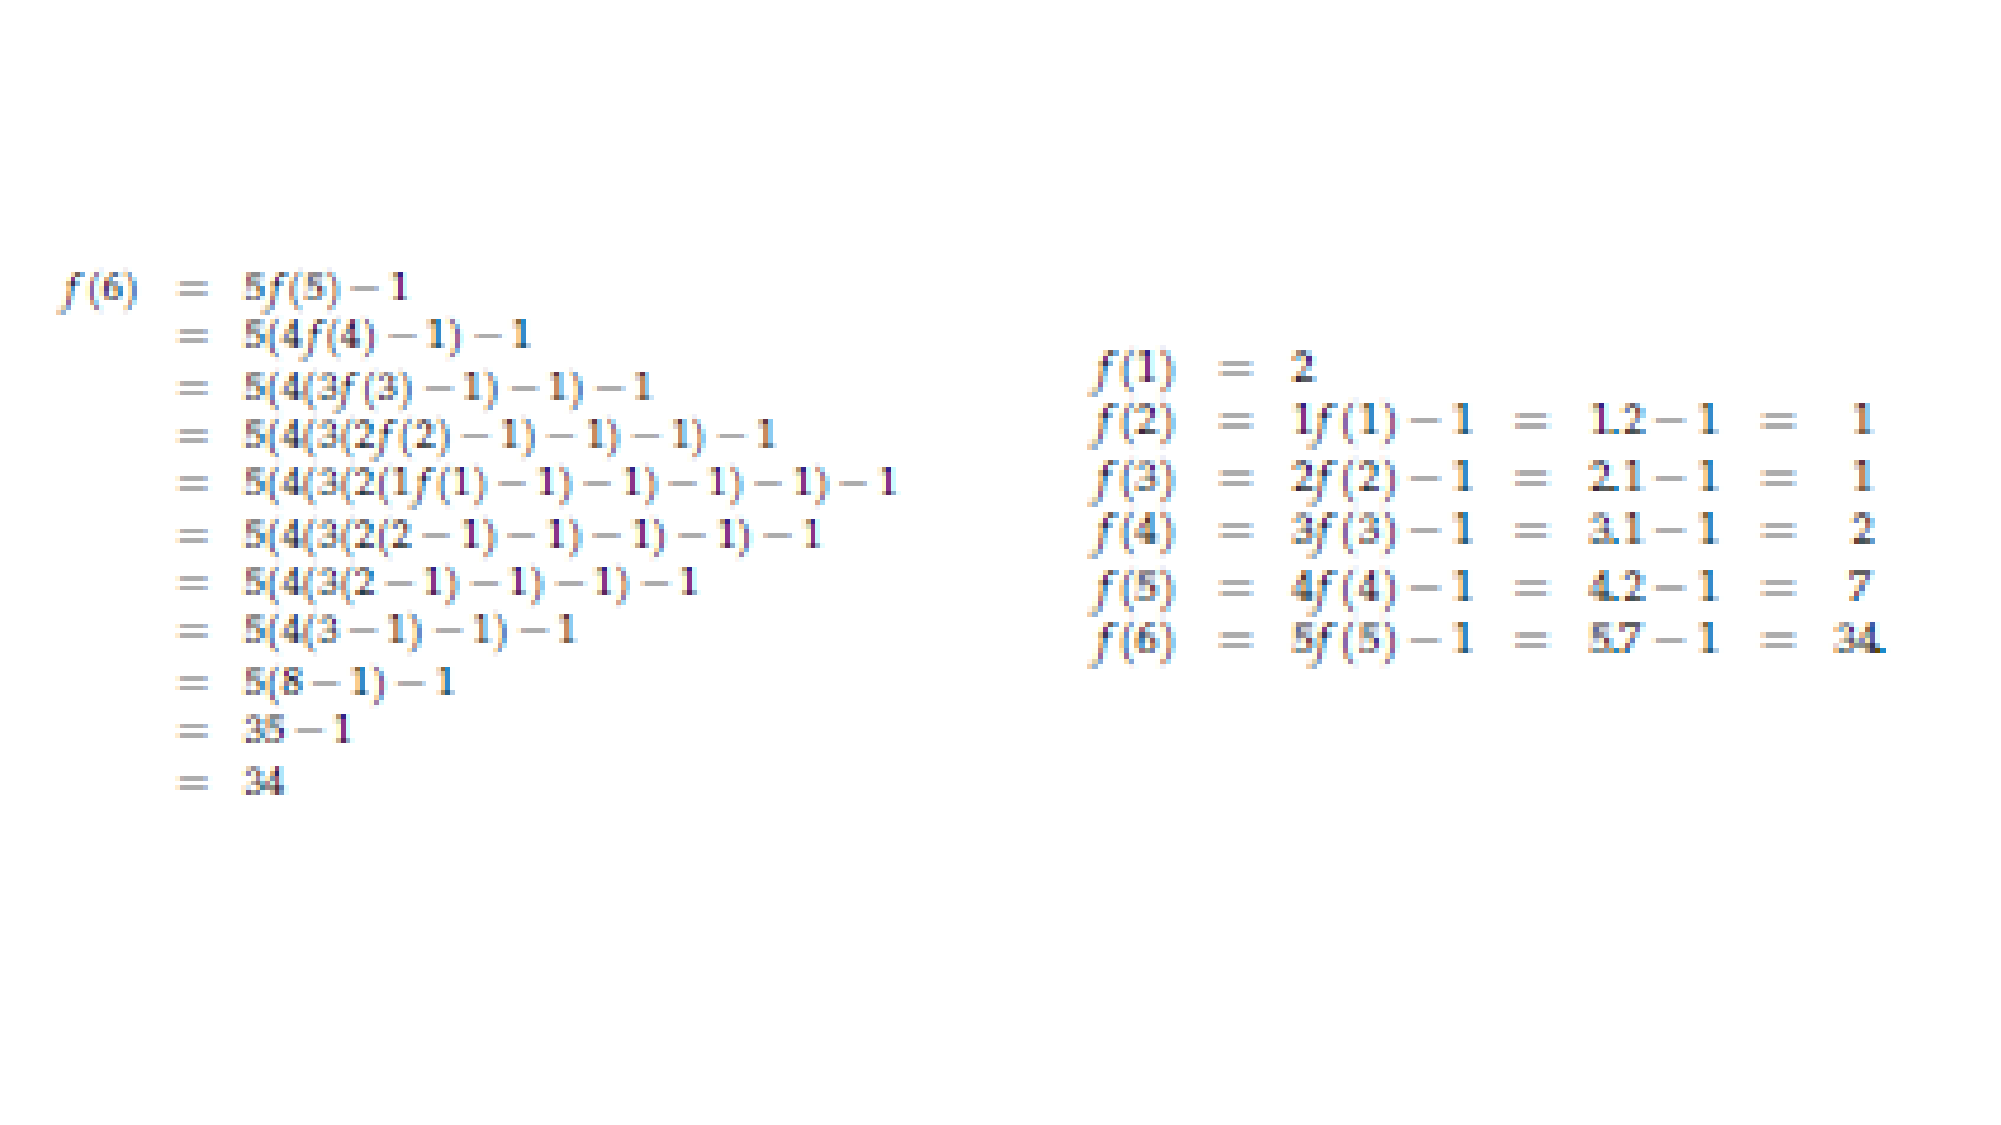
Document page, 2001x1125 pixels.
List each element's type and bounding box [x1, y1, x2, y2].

picture [1045, 309, 1980, 727]
picture [0, 220, 996, 862]
